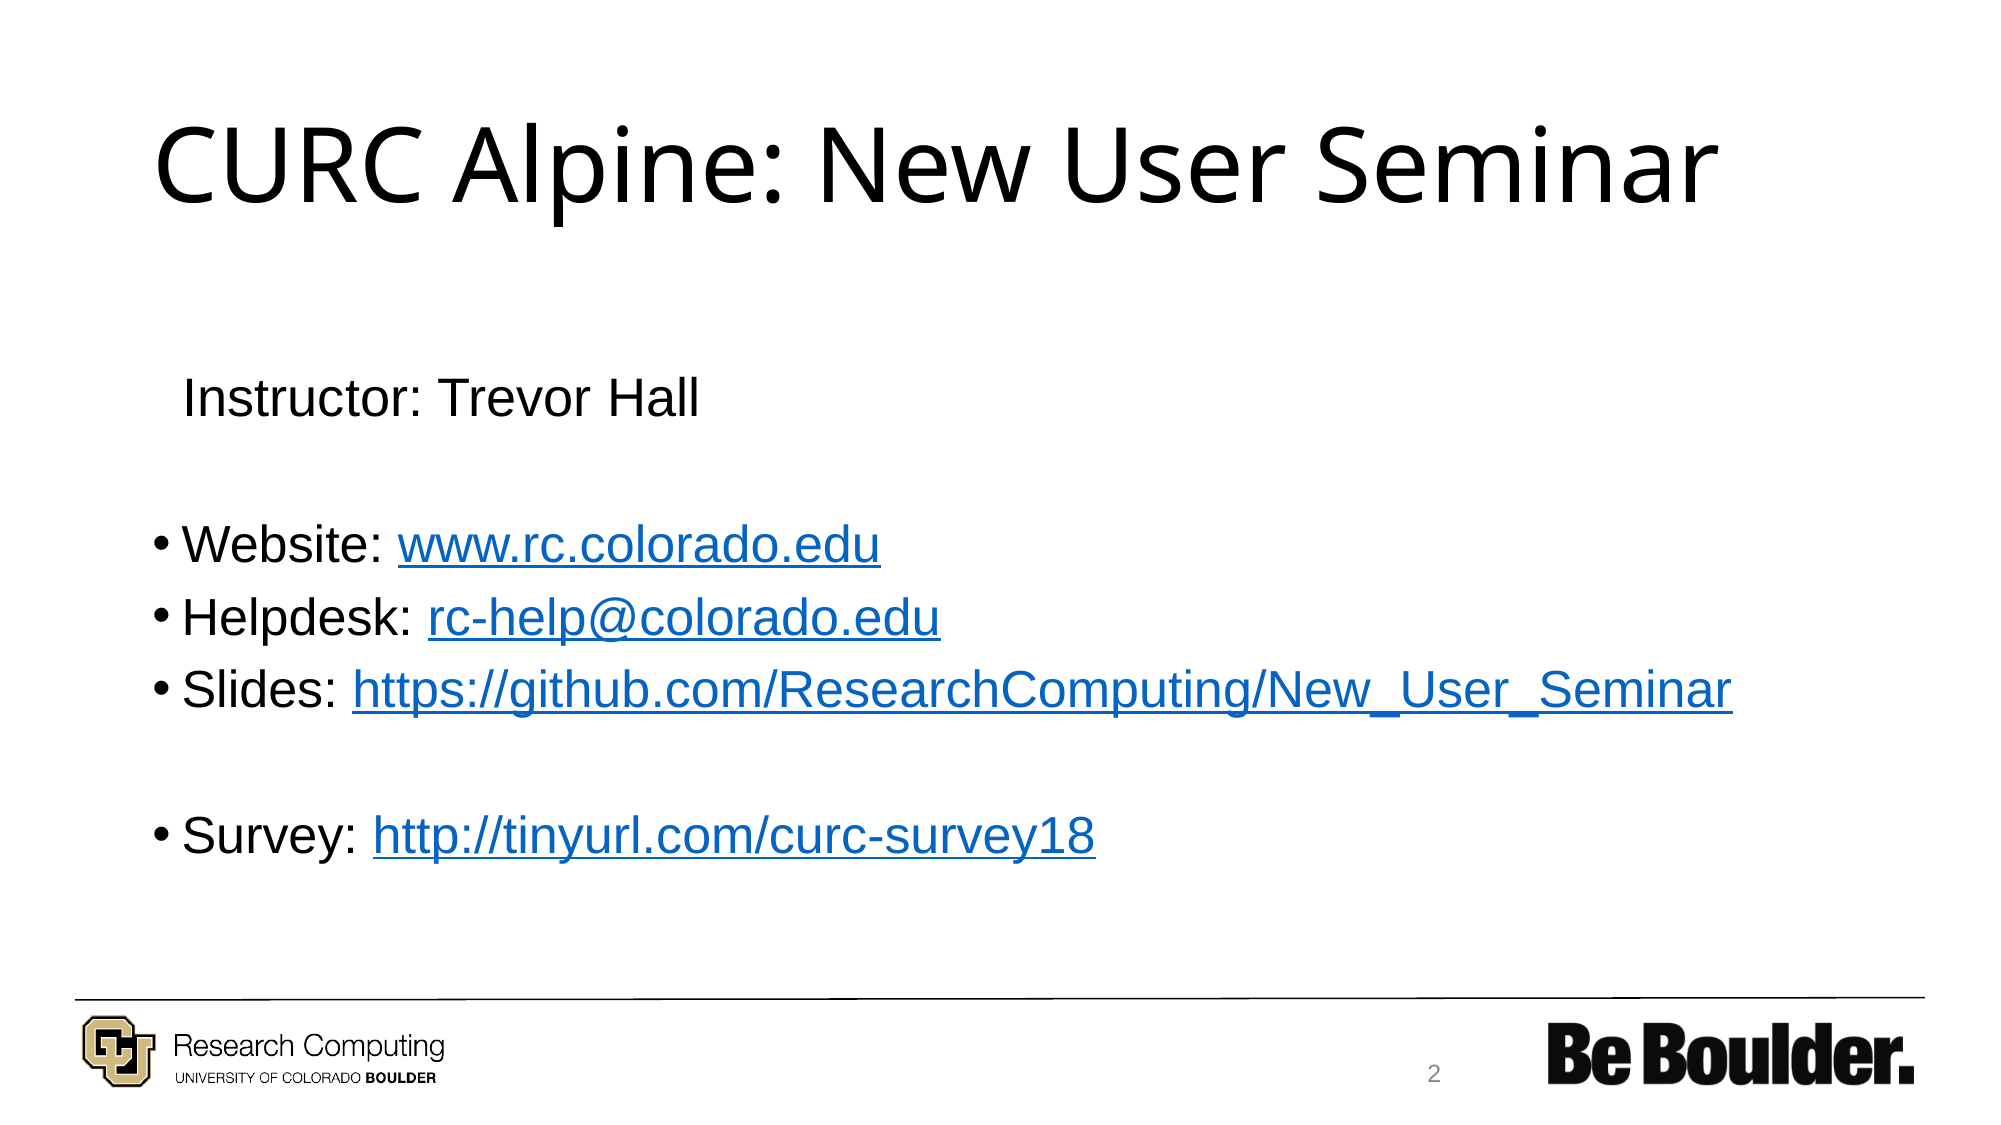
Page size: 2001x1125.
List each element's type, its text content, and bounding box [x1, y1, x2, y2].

slide_number 2 [1412, 1042, 1525, 1103]
title CURC Alpine: New User Seminar [137, 59, 1863, 278]
picture [81, 1015, 444, 1088]
picture [1524, 1015, 1938, 1088]
list Instructor: Trevor Hall Website: www.rc.colorado.edu Helpdesk: rc-help@colorado.edu Slides: https://github.com/ResearchComputing/New_User_Seminar Survey: http://tinyurl.com/curc-survey18 [137, 299, 1863, 983]
